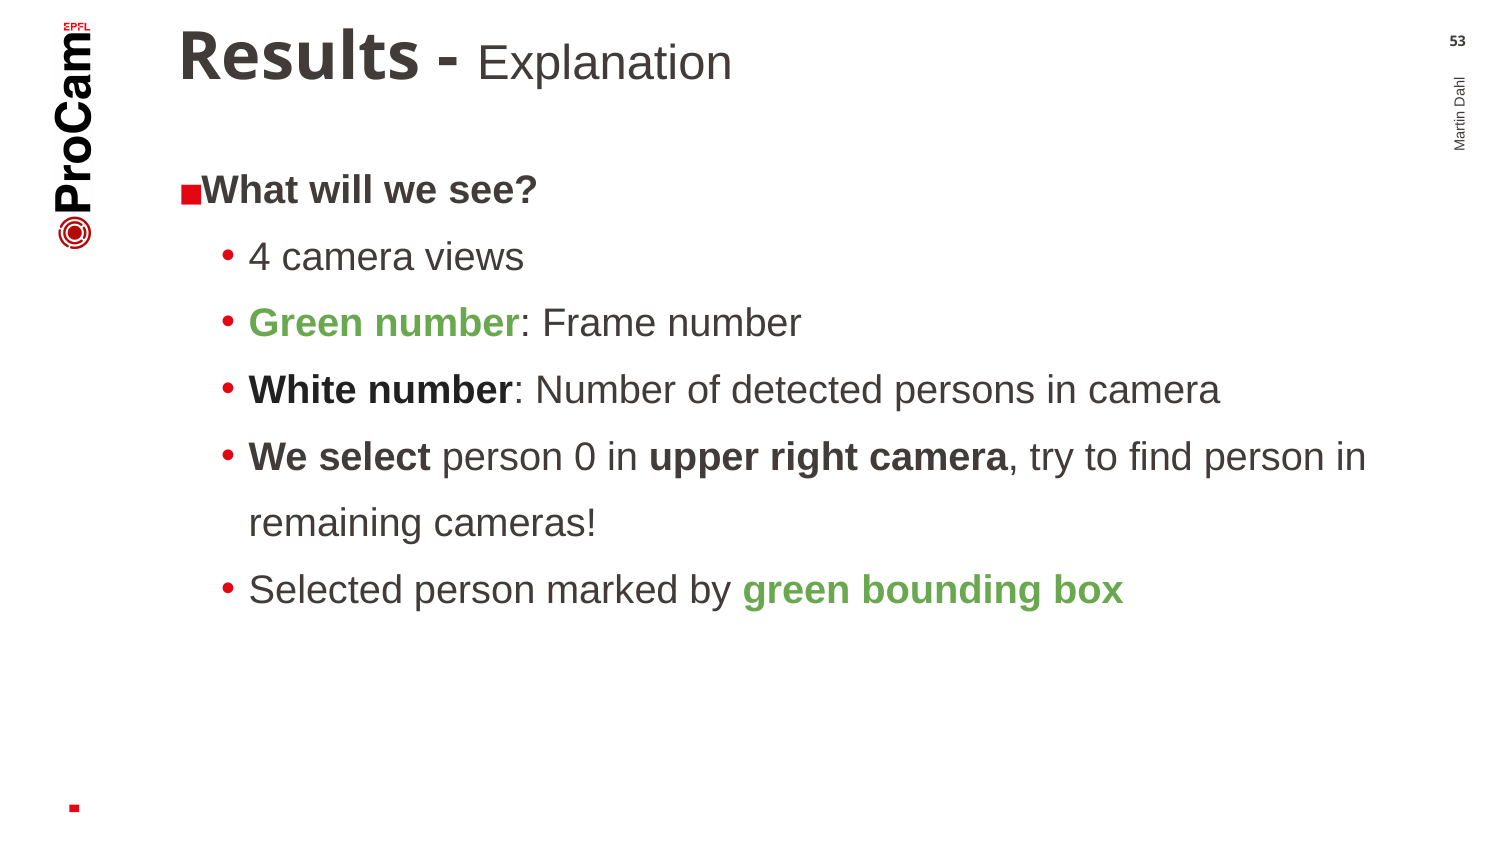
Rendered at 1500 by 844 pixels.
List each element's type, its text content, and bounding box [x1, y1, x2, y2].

footer Martin Dahl [1416, 62, 1500, 644]
list What will we see? 4 camera views Green number: Frame number White number: Number of detected persons in camera We select person 0 in upper right camera, try to find person in remaining cameras! Selected person marked by green bounding box [148, 137, 1416, 621]
picture [54, 22, 94, 251]
title Results - Explanation [148, 21, 1079, 118]
slide_number ‹#› [1415, 32, 1500, 59]
